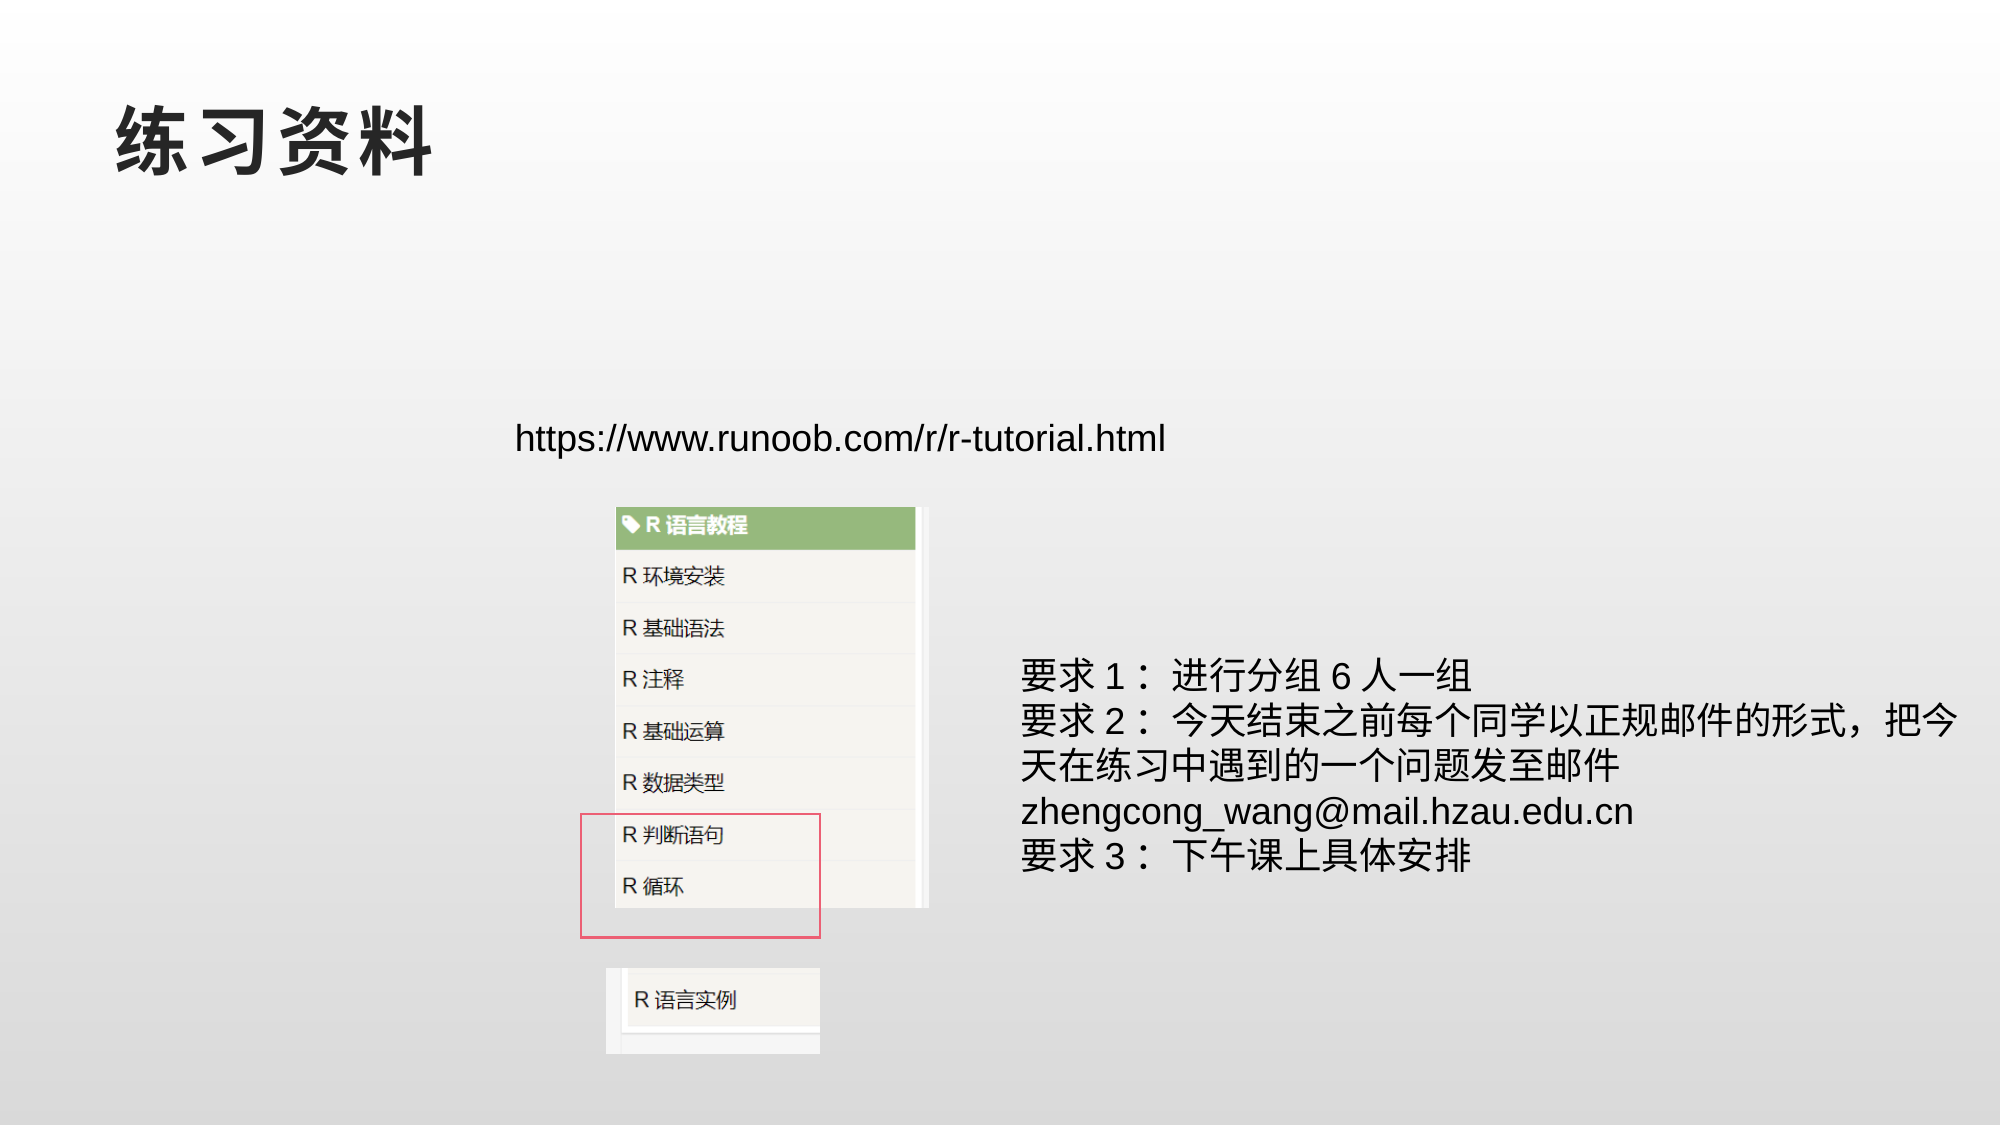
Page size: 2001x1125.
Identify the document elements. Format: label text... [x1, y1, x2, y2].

picture [606, 968, 820, 1054]
text_box https://www.runoob.com/r/r-tutorial.html [500, 406, 1500, 466]
title 练习资料 [99, 45, 1900, 233]
text_box 要求1：进行分组6人一组 要求2：今天结束之前每个同学以正规邮件的形式，把今天在练习中遇到的一个问题发至邮件zhengcong_wang@mail.hzau.edu.cn 要求3：下午课上具体安排 [1005, 644, 2000, 885]
text_box [580, 813, 821, 939]
picture [615, 507, 929, 908]
